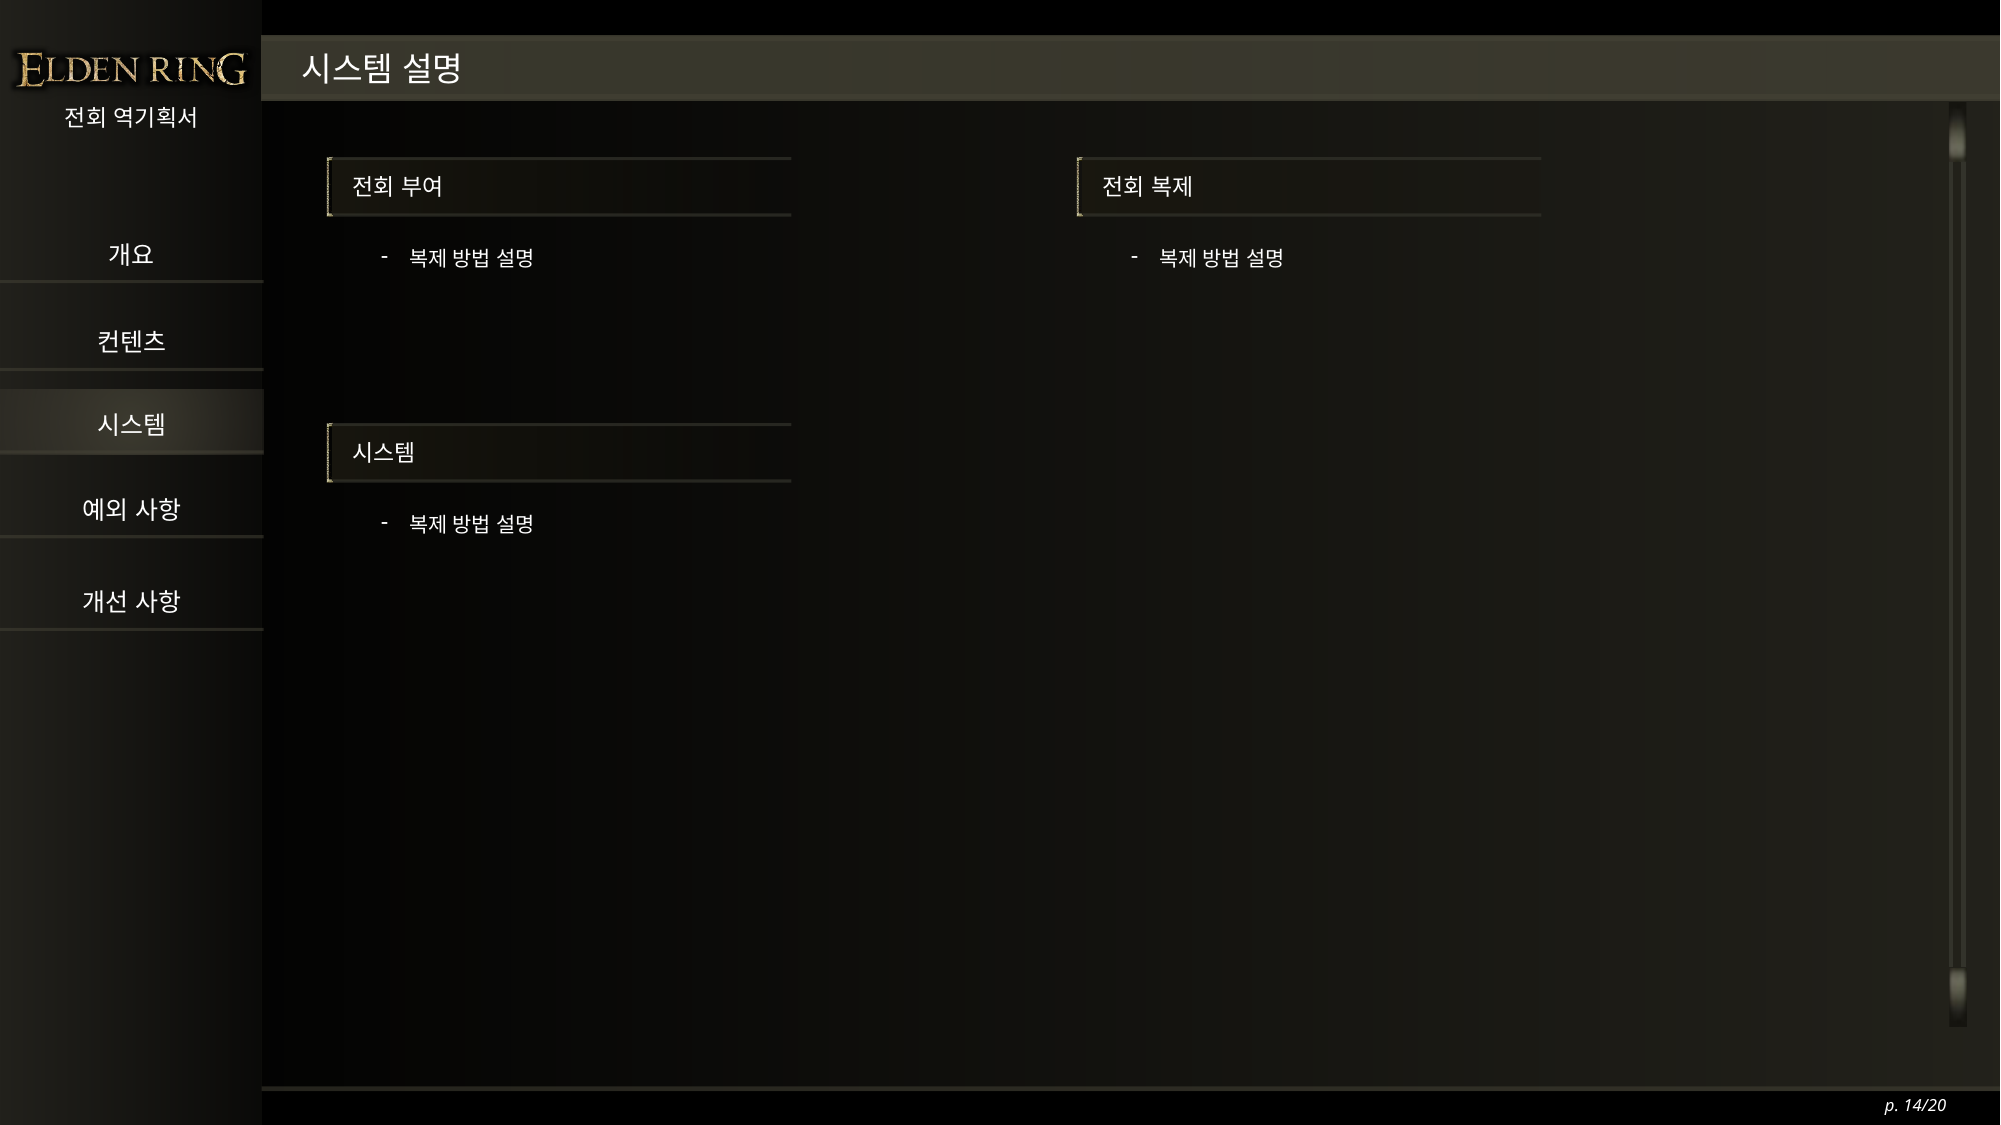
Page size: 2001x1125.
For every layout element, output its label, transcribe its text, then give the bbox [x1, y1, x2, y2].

slide_number p. 14/20 [1818, 1088, 1962, 1125]
picture [0, 47, 261, 93]
picture [1949, 968, 1967, 1027]
picture [1948, 102, 1967, 162]
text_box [1076, 155, 1542, 280]
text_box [326, 421, 792, 546]
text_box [326, 155, 792, 280]
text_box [261, 35, 2000, 101]
